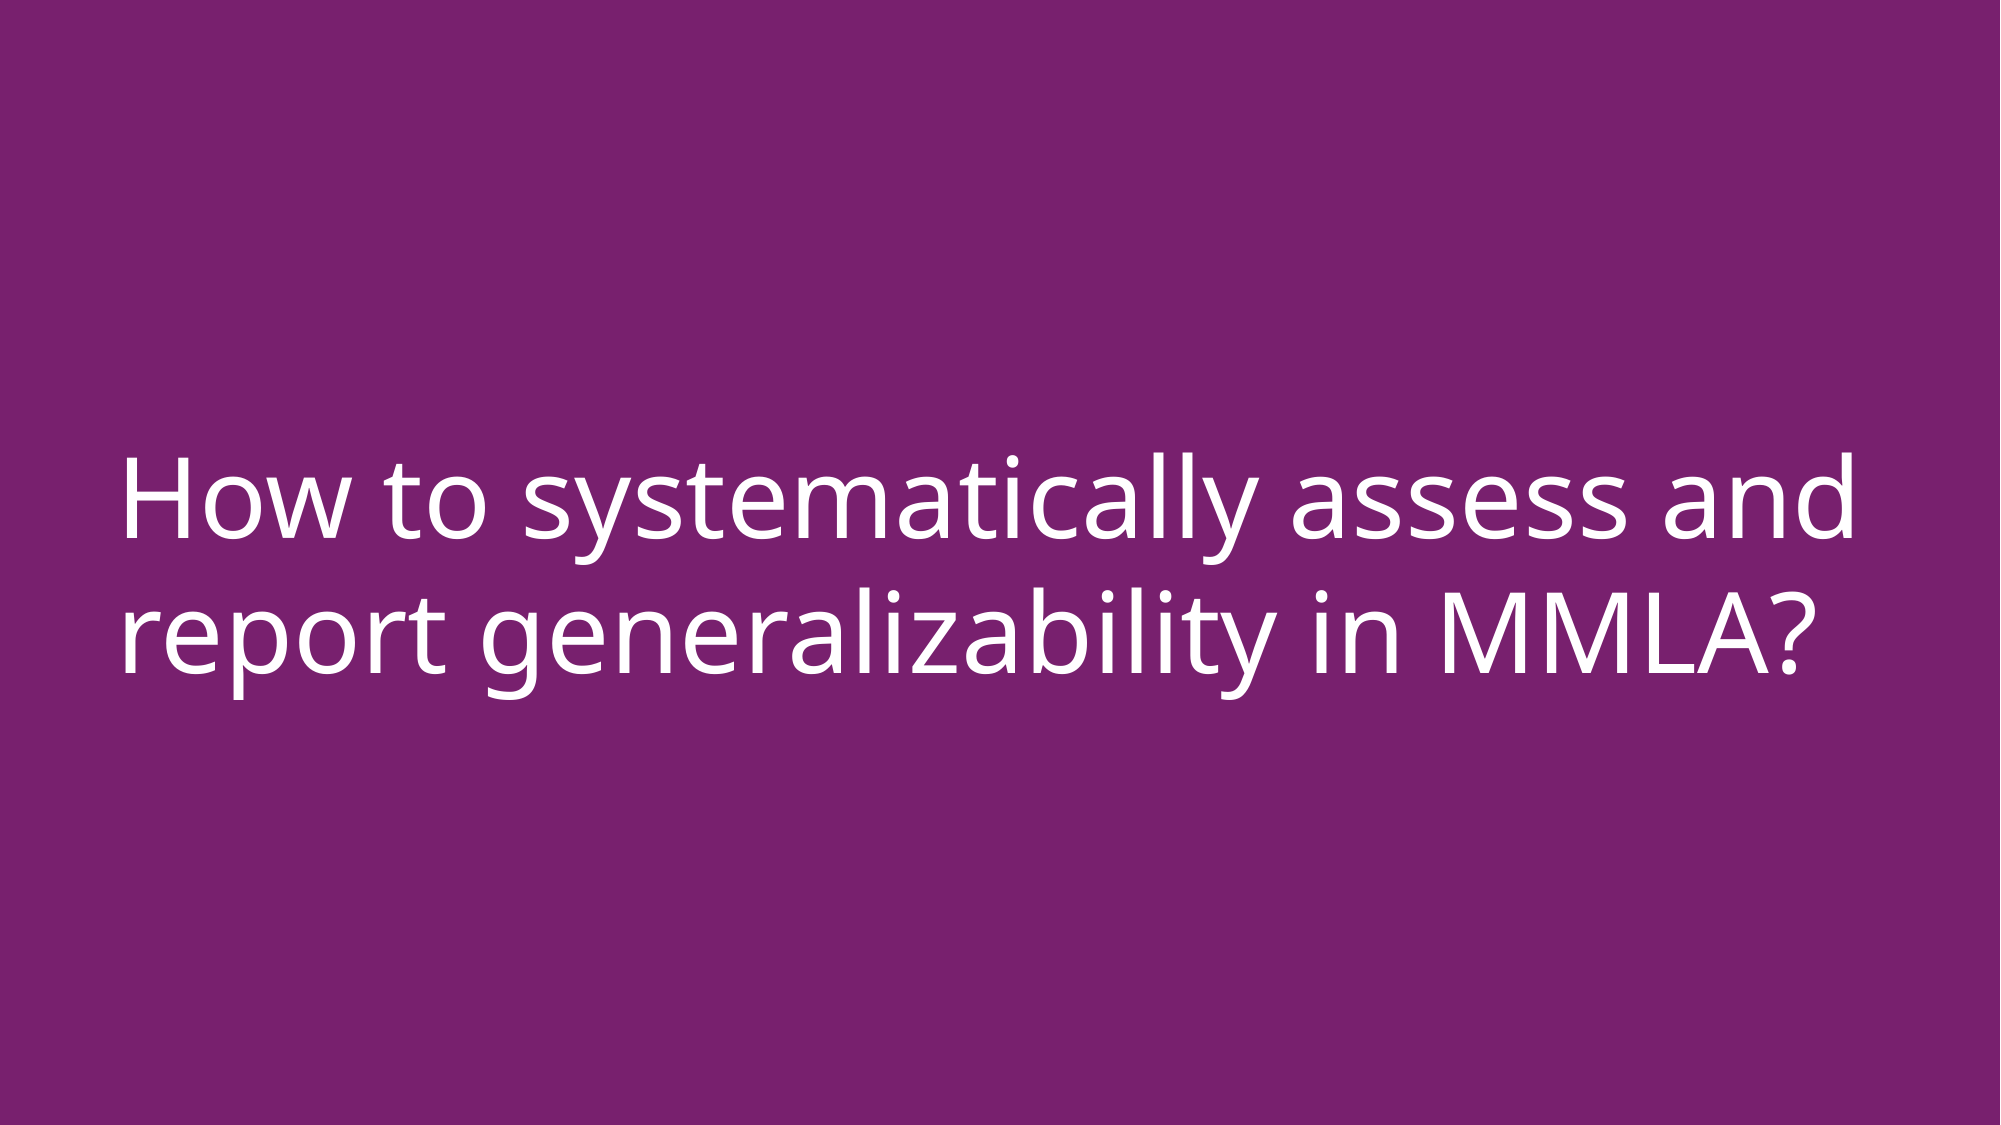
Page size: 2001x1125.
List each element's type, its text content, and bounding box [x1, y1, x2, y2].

text_box How to systematically assess and report generalizability in MMLA? [101, 418, 1935, 704]
